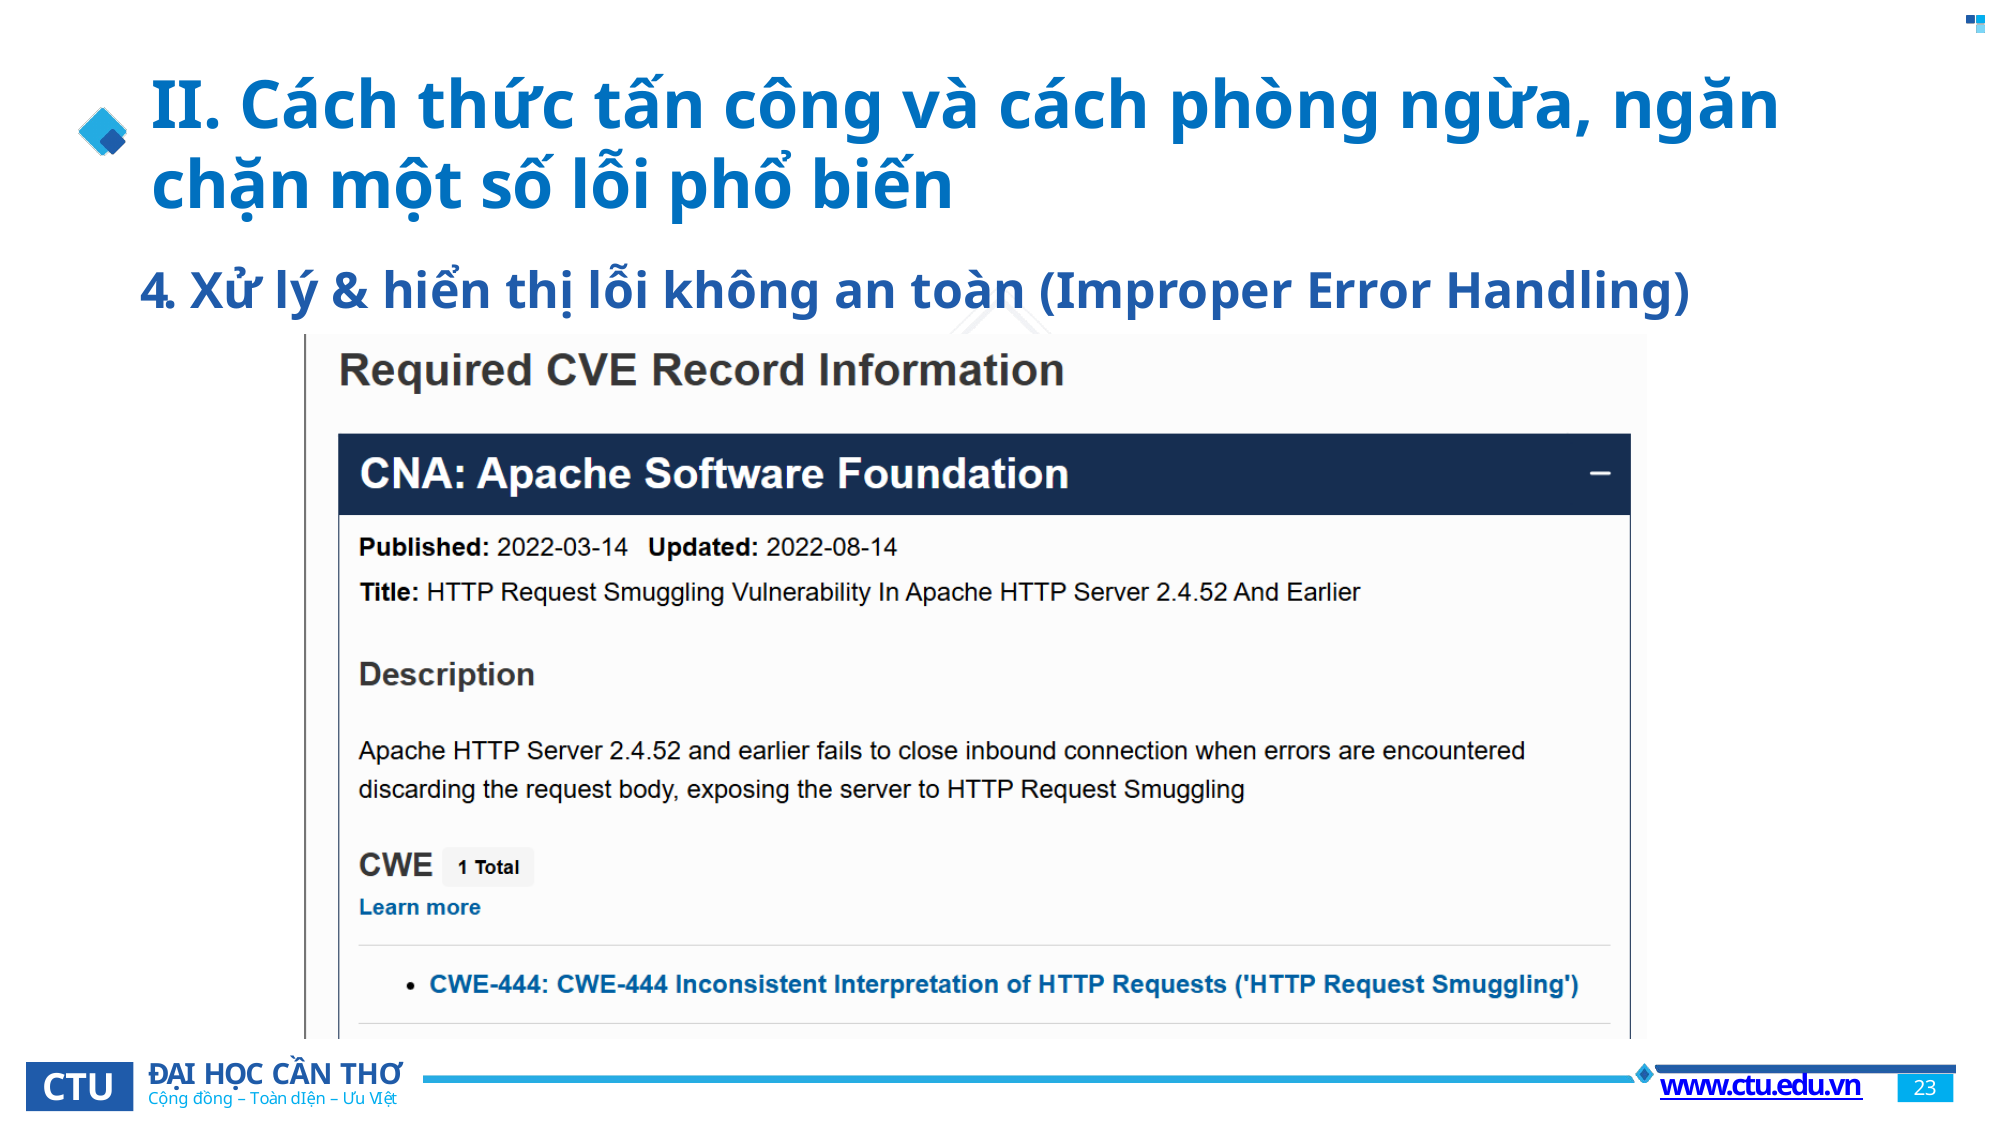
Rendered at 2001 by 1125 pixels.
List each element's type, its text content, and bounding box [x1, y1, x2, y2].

slide_number ĐẠI HỌC CẦN THƠ Cộng đồng – Toàn diện – Ưu việt [146, 1053, 409, 1125]
picture [1869, 1063, 1956, 1083]
text_box 4 . Xử lý & hiển thị lỗi không an toàn (Improper Error Handling) [54, 223, 1946, 319]
picture [1966, 15, 1985, 33]
picture [78, 107, 127, 156]
slide_number 23 [1910, 1071, 1945, 1125]
picture [423, 1063, 1657, 1083]
title II. Cách thức tấn công và cách phòng ngừa, ngăn chặn một số lỗi phổ biến [149, 58, 1802, 223]
footer CTU [39, 1058, 120, 1125]
picture [304, 319, 1648, 1039]
text_box www.ctu.edu.vn [1657, 1062, 1869, 1106]
